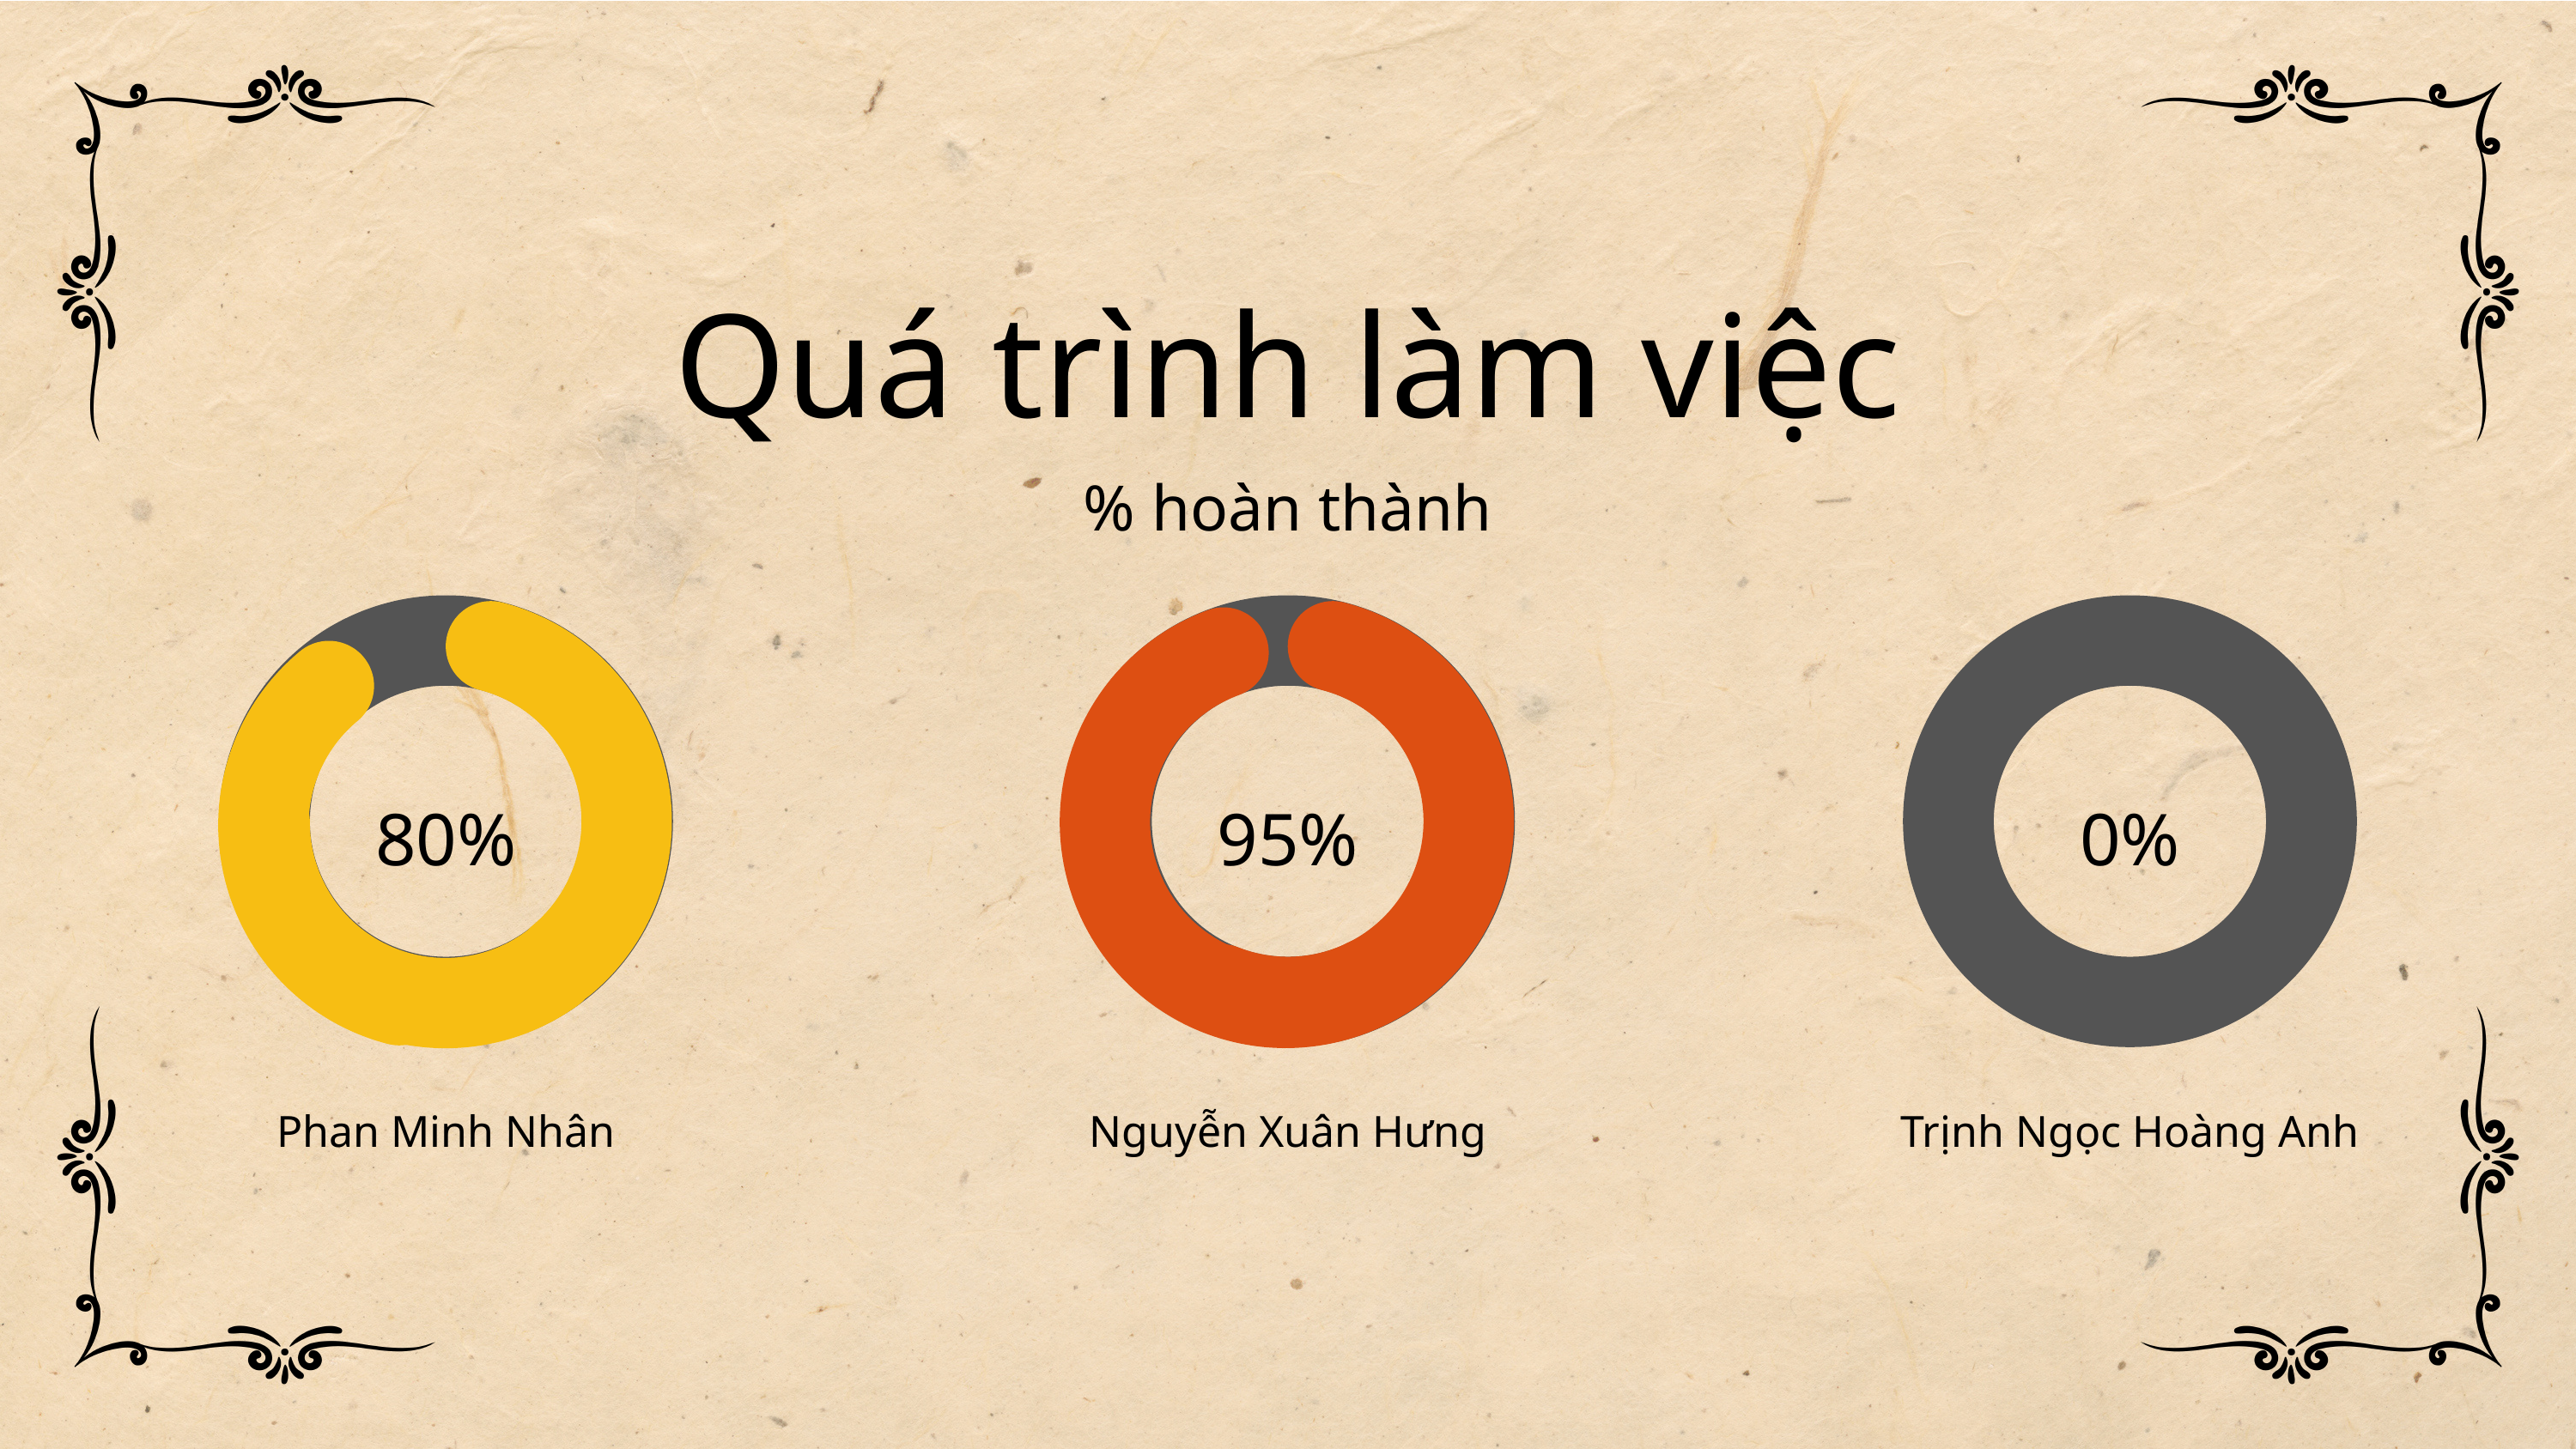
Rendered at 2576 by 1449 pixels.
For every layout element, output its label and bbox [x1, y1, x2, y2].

text_box [1893, 594, 2367, 1048]
picture [0, 0, 2576, 1449]
text_box [1061, 595, 1515, 1048]
text_box [57, 64, 2519, 1385]
text_box [209, 594, 686, 1048]
